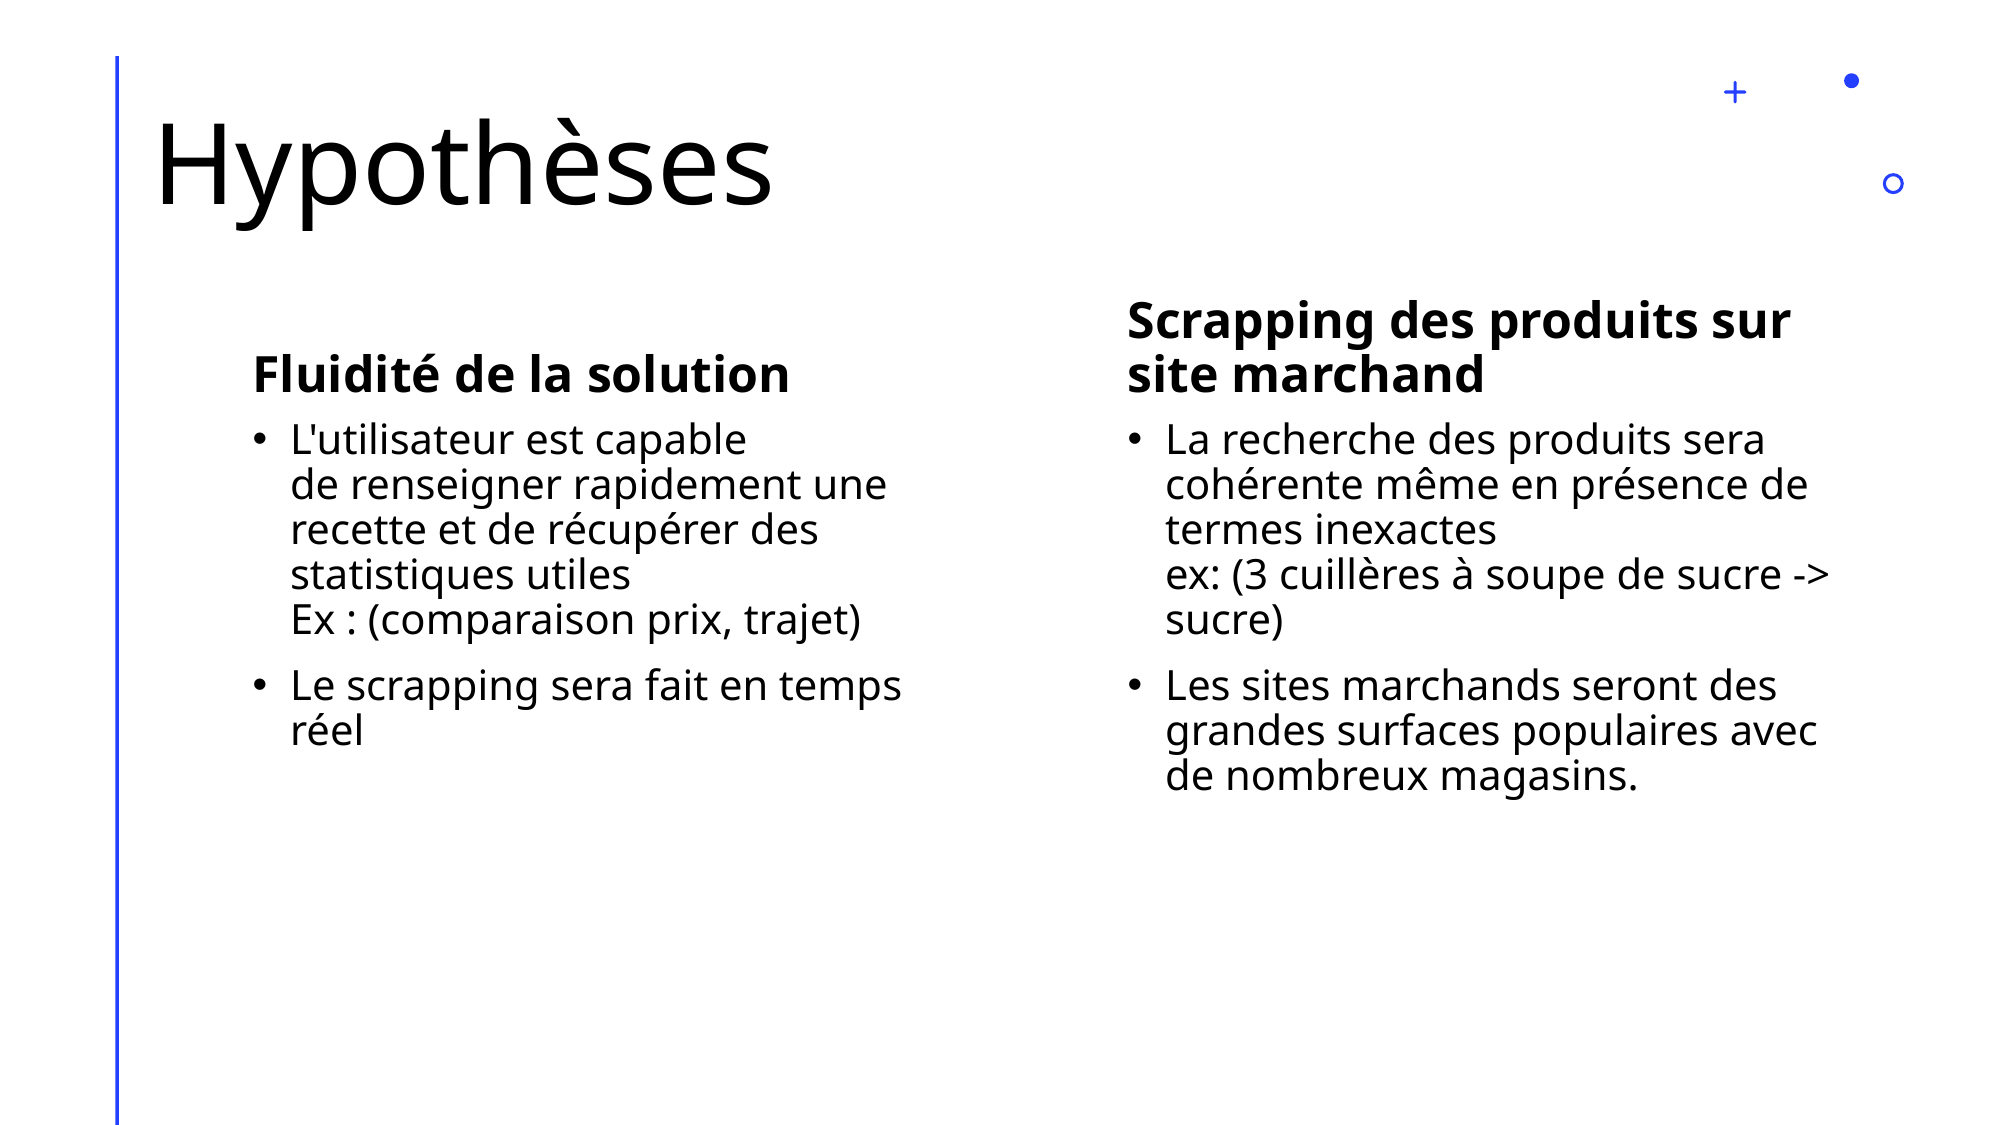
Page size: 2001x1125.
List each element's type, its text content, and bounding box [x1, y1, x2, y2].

list L'utilisateur est capable de renseigner rapidement une recette et de récupérer des statistiques utiles Ex : (comparaison prix, trajet) Le scrapping sera fait en temps réel [237, 410, 984, 1016]
list Scrapping des produits sur site marchand [1112, 275, 1863, 410]
list La recherche des produits sera cohérente même en présence de termes inexactes ex: (3 cuillères à soupe de sucre -> sucre) Les sites marchands seront des grandes surfaces populaires avec de nombreux magasins. [1112, 410, 1863, 1016]
list Fluidité de la solution [237, 275, 984, 410]
title Hypothèses [137, 59, 1863, 278]
